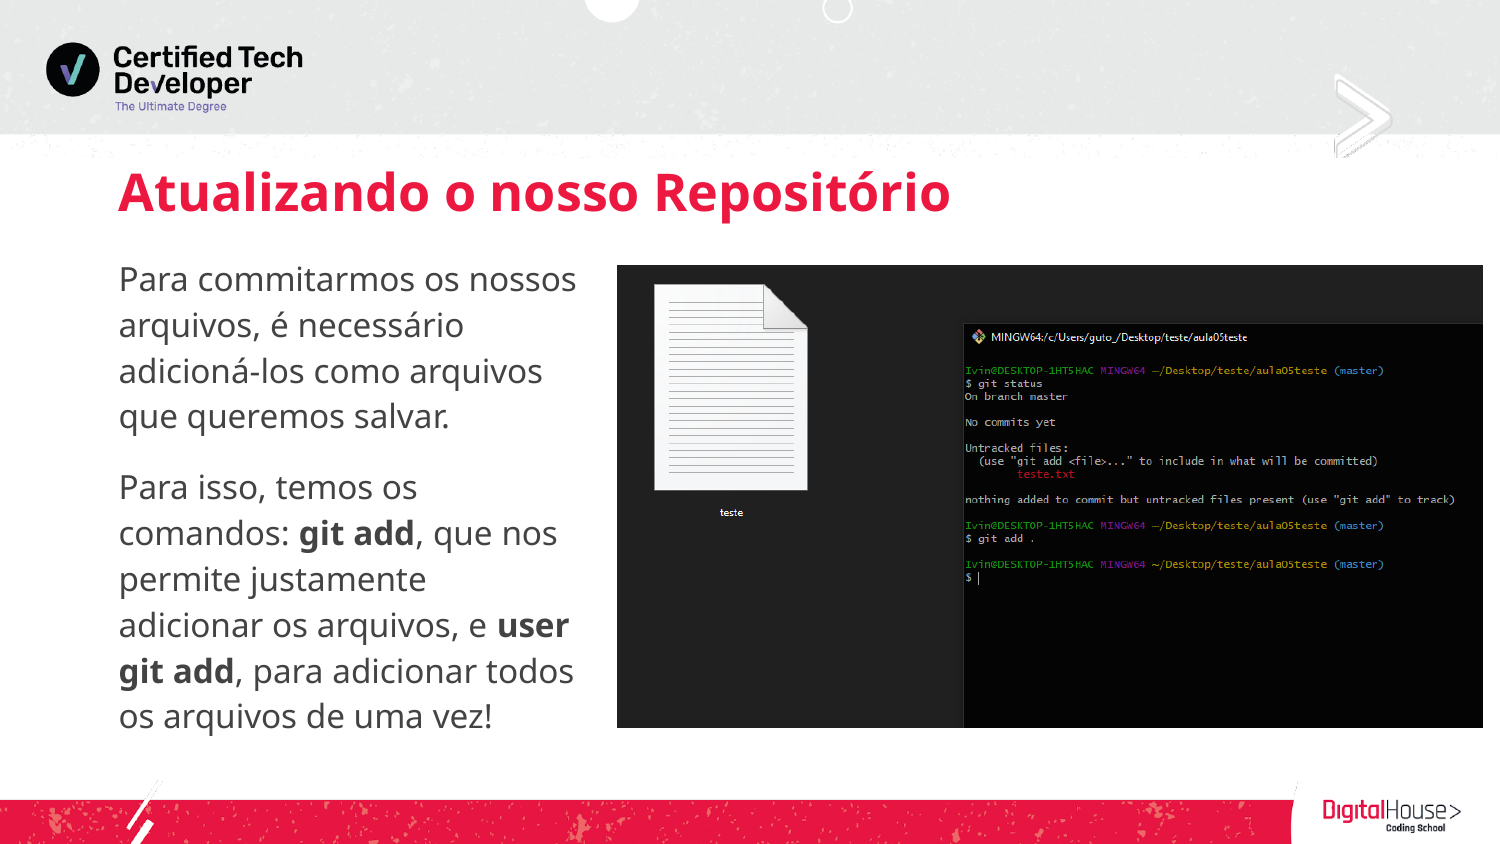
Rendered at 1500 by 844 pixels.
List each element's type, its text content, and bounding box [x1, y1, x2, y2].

picture [0, 780, 1500, 844]
subtitle Para commitarmos os nossos arquivos, é necessário adicioná-los como arquivos que queremos salvar. Para isso, temos os comandos: git add, que nos permite justamente adicionar os arquivos, e user git add, para adicionar todos os arquivos de uma vez! [103, 238, 595, 791]
picture [617, 264, 1484, 729]
picture [0, 0, 1500, 158]
title Atualizando o nosso Repositório [103, 143, 1382, 238]
